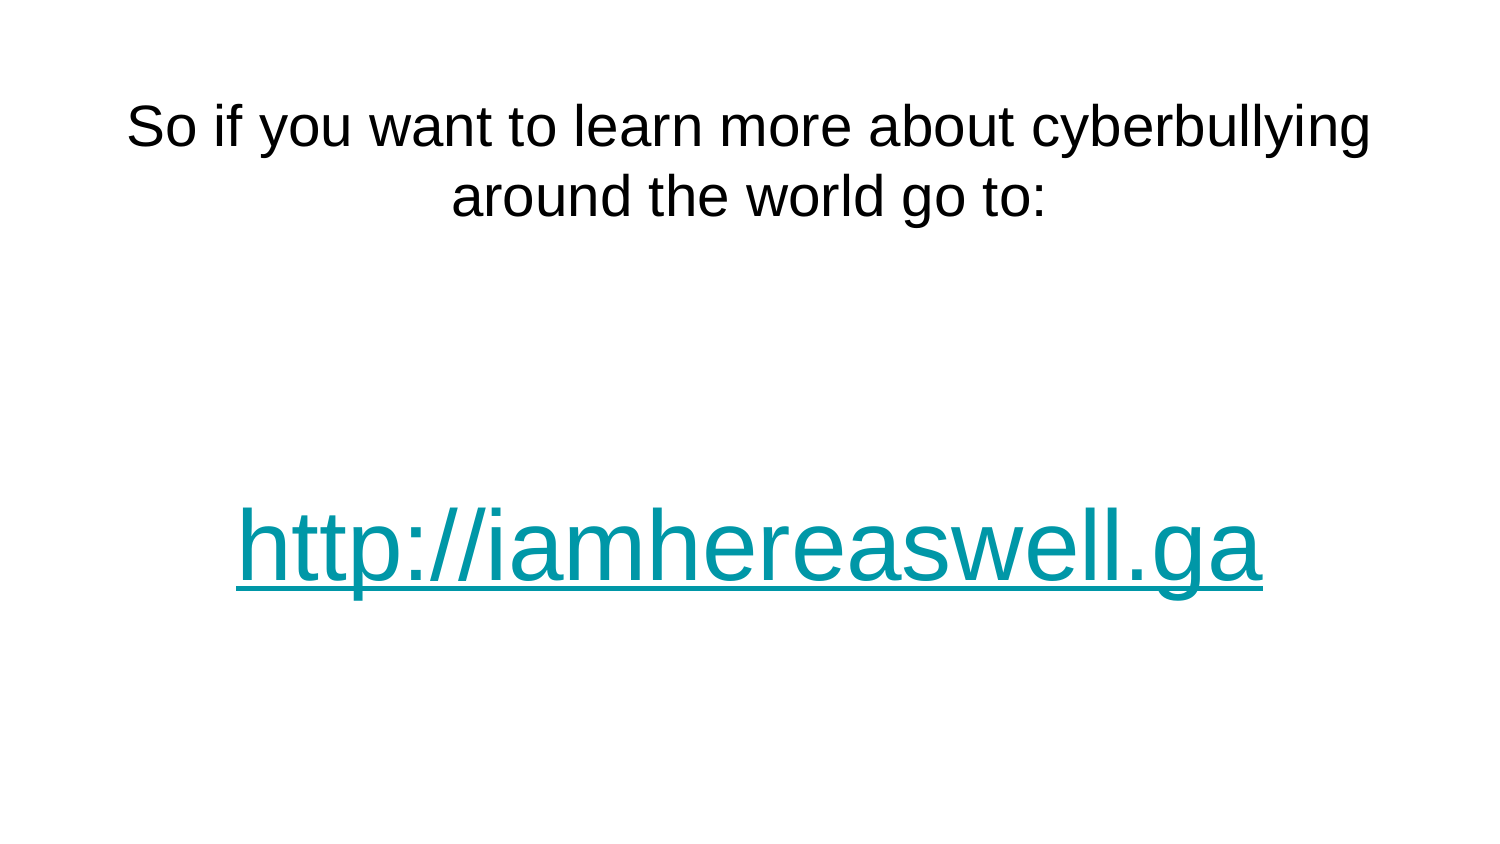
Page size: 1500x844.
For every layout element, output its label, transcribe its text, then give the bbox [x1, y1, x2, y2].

title So if you want to learn more about cyberbullying around the world go to: [51, 72, 1449, 342]
text_box http://iamhereaswell.ga [173, 285, 1327, 778]
